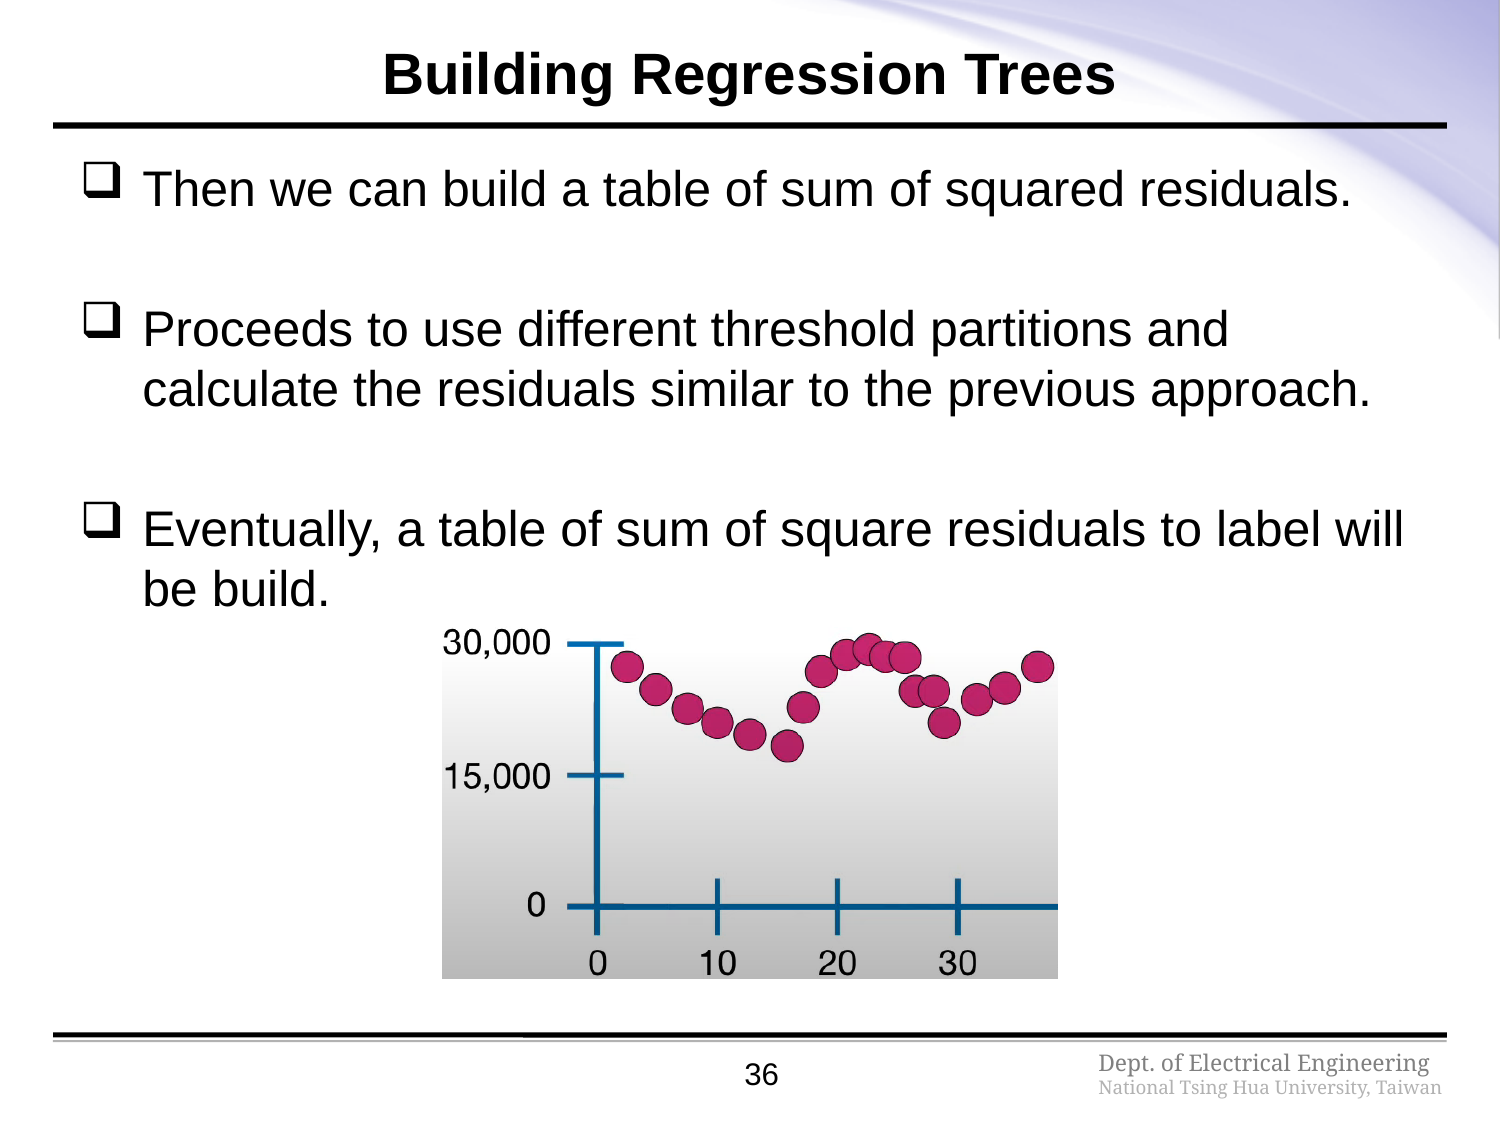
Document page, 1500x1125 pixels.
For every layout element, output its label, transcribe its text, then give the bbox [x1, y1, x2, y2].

picture [768, 0, 1500, 350]
title Building Regression Trees [64, 35, 1436, 108]
slide_number 36 [643, 1046, 881, 1095]
picture [442, 601, 1058, 980]
list Then we can build a table of sum of squared residuals. Proceeds to use different threshold partitions and calculate the residuals similar to the previous approach. Eventually, a table of sum of square residuals to label will be build. [64, 148, 1436, 1012]
